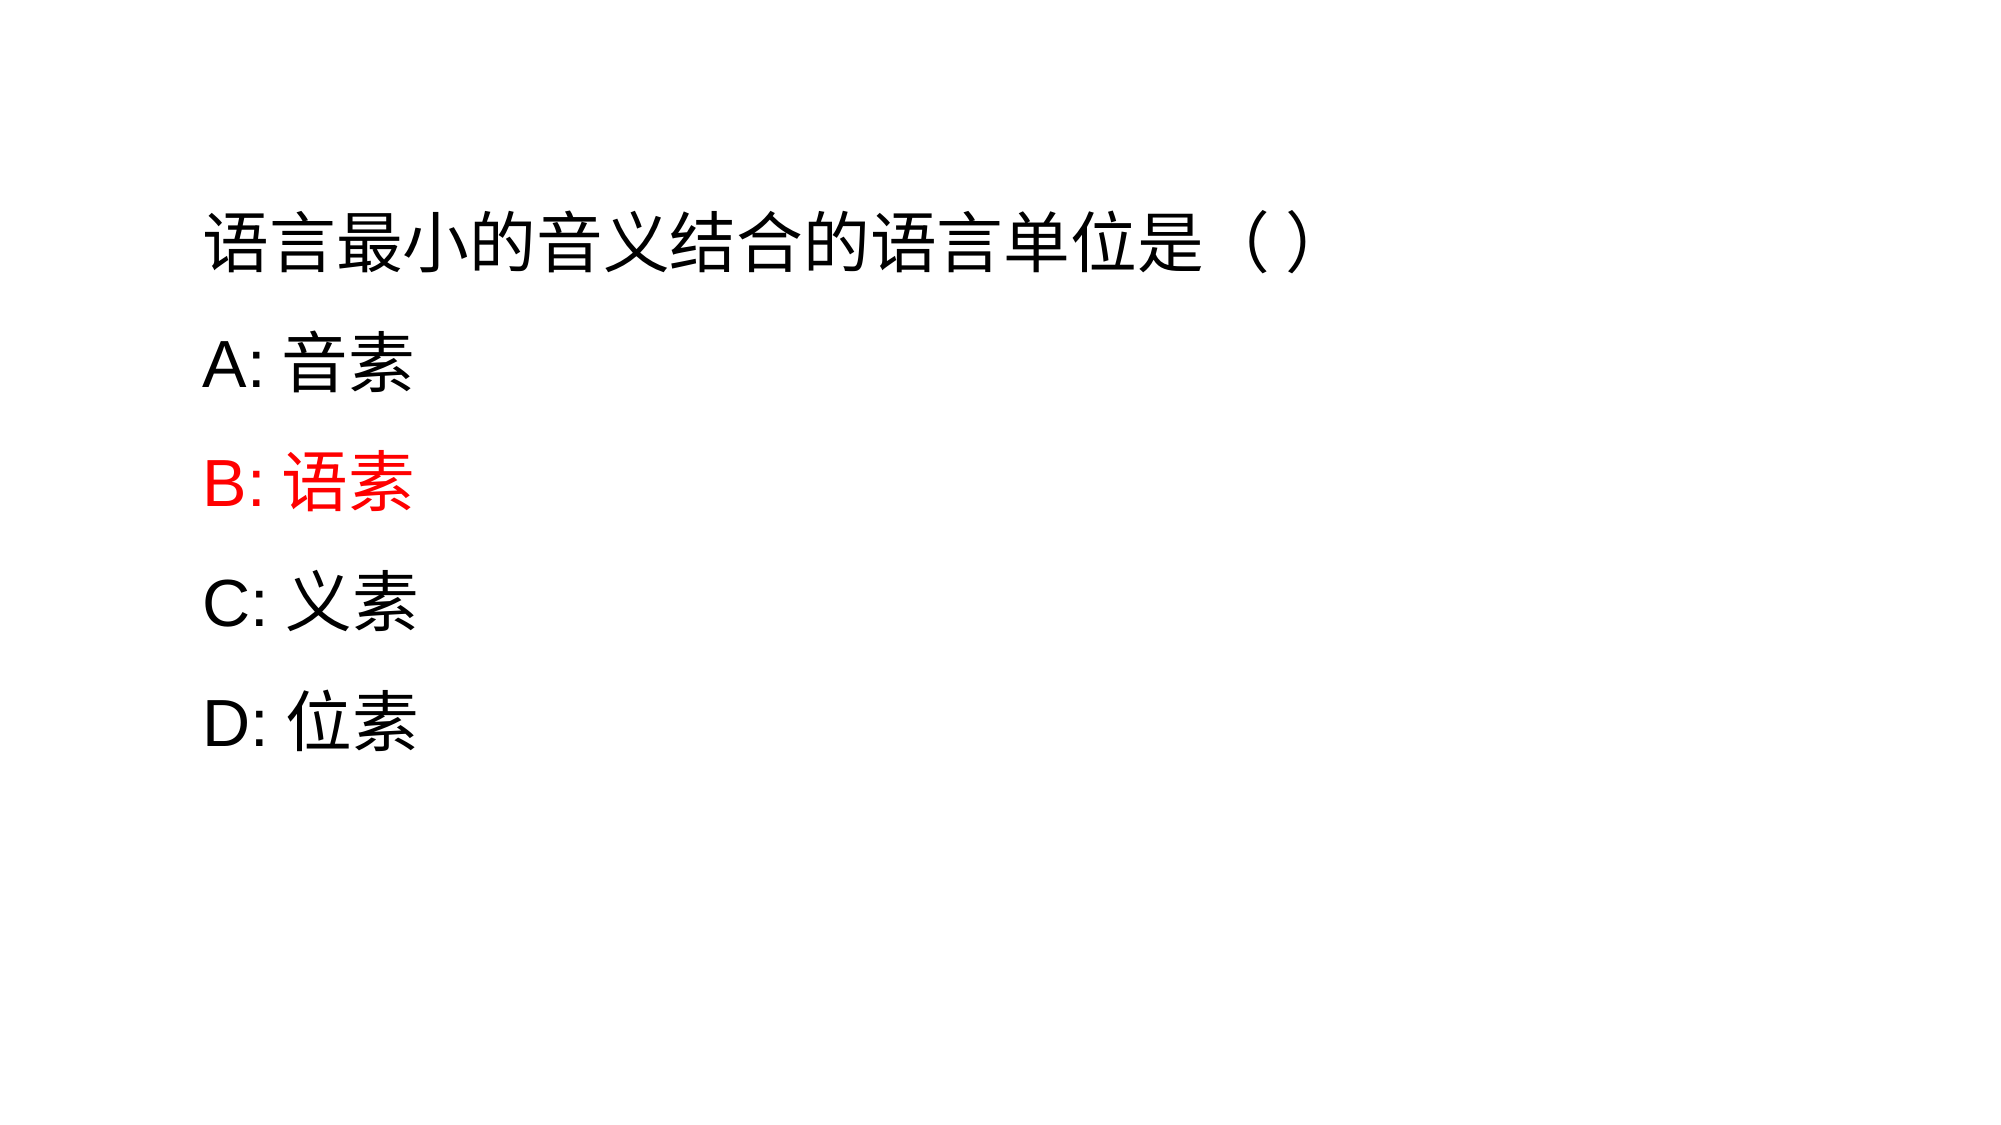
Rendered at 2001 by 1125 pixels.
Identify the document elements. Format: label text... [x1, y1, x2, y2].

text_box 语言最小的音义结合的语言单位是（ ） A:音素 B:语素 C:义素 D:位素 [187, 153, 1368, 768]
